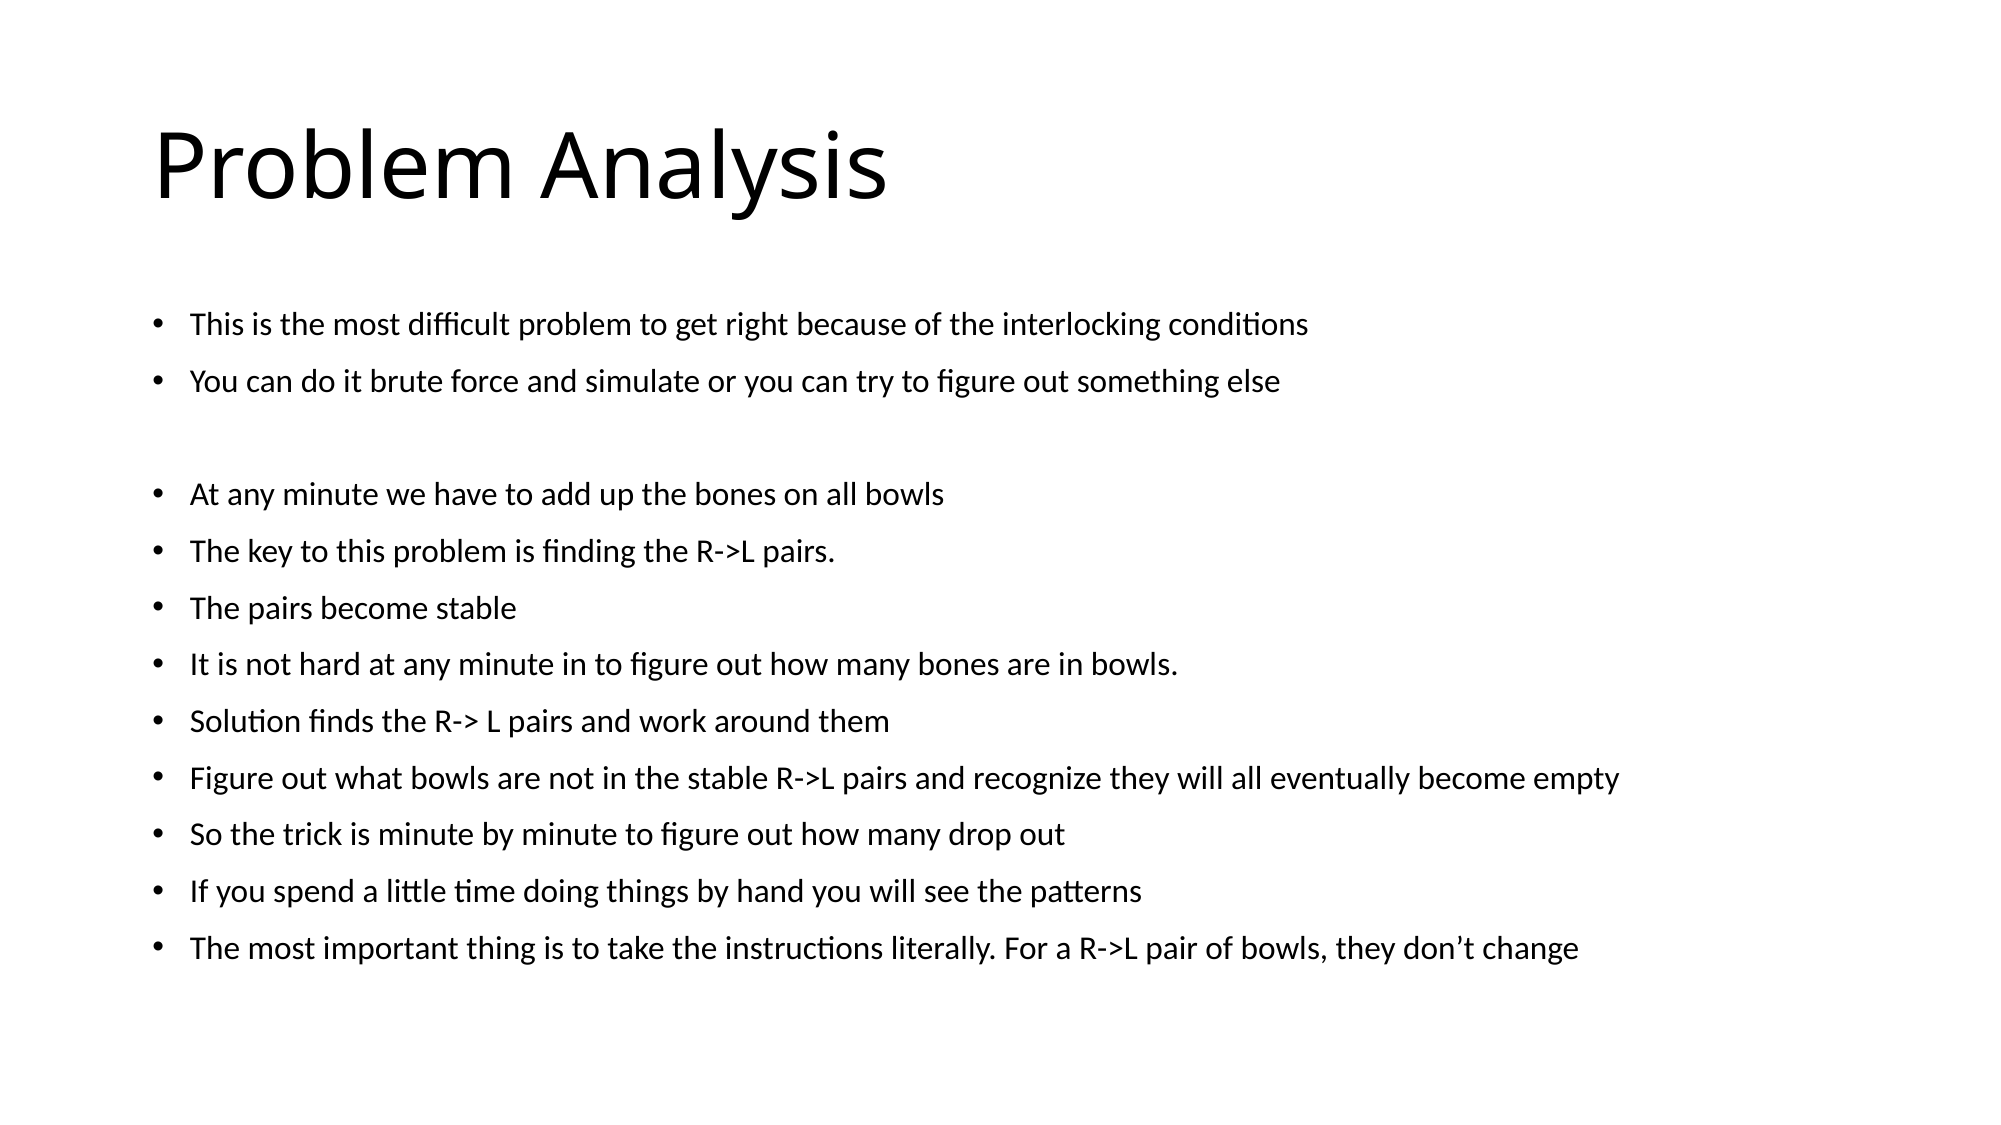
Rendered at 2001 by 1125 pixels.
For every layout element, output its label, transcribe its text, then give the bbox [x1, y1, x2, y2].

list This is the most difficult problem to get right because of the interlocking conditions You can do it brute force and simulate or you can try to figure out something else At any minute we have to add up the bones on all bowls The key to this problem is finding the R->L pairs. The pairs become stable It is not hard at any minute in to figure out how many bones are in bowls. Solution finds the R-> L pairs and work around them Figure out what bowls are not in the stable R->L pairs and recognize they will all eventually become empty So the trick is minute by minute to figure out how many drop out If you spend a little time doing things by hand you will see the patterns The most important thing is to take the instructions literally. For a R->L pair of bowls, they don’t change [137, 299, 1863, 1014]
title Problem Analysis [137, 59, 1863, 278]
